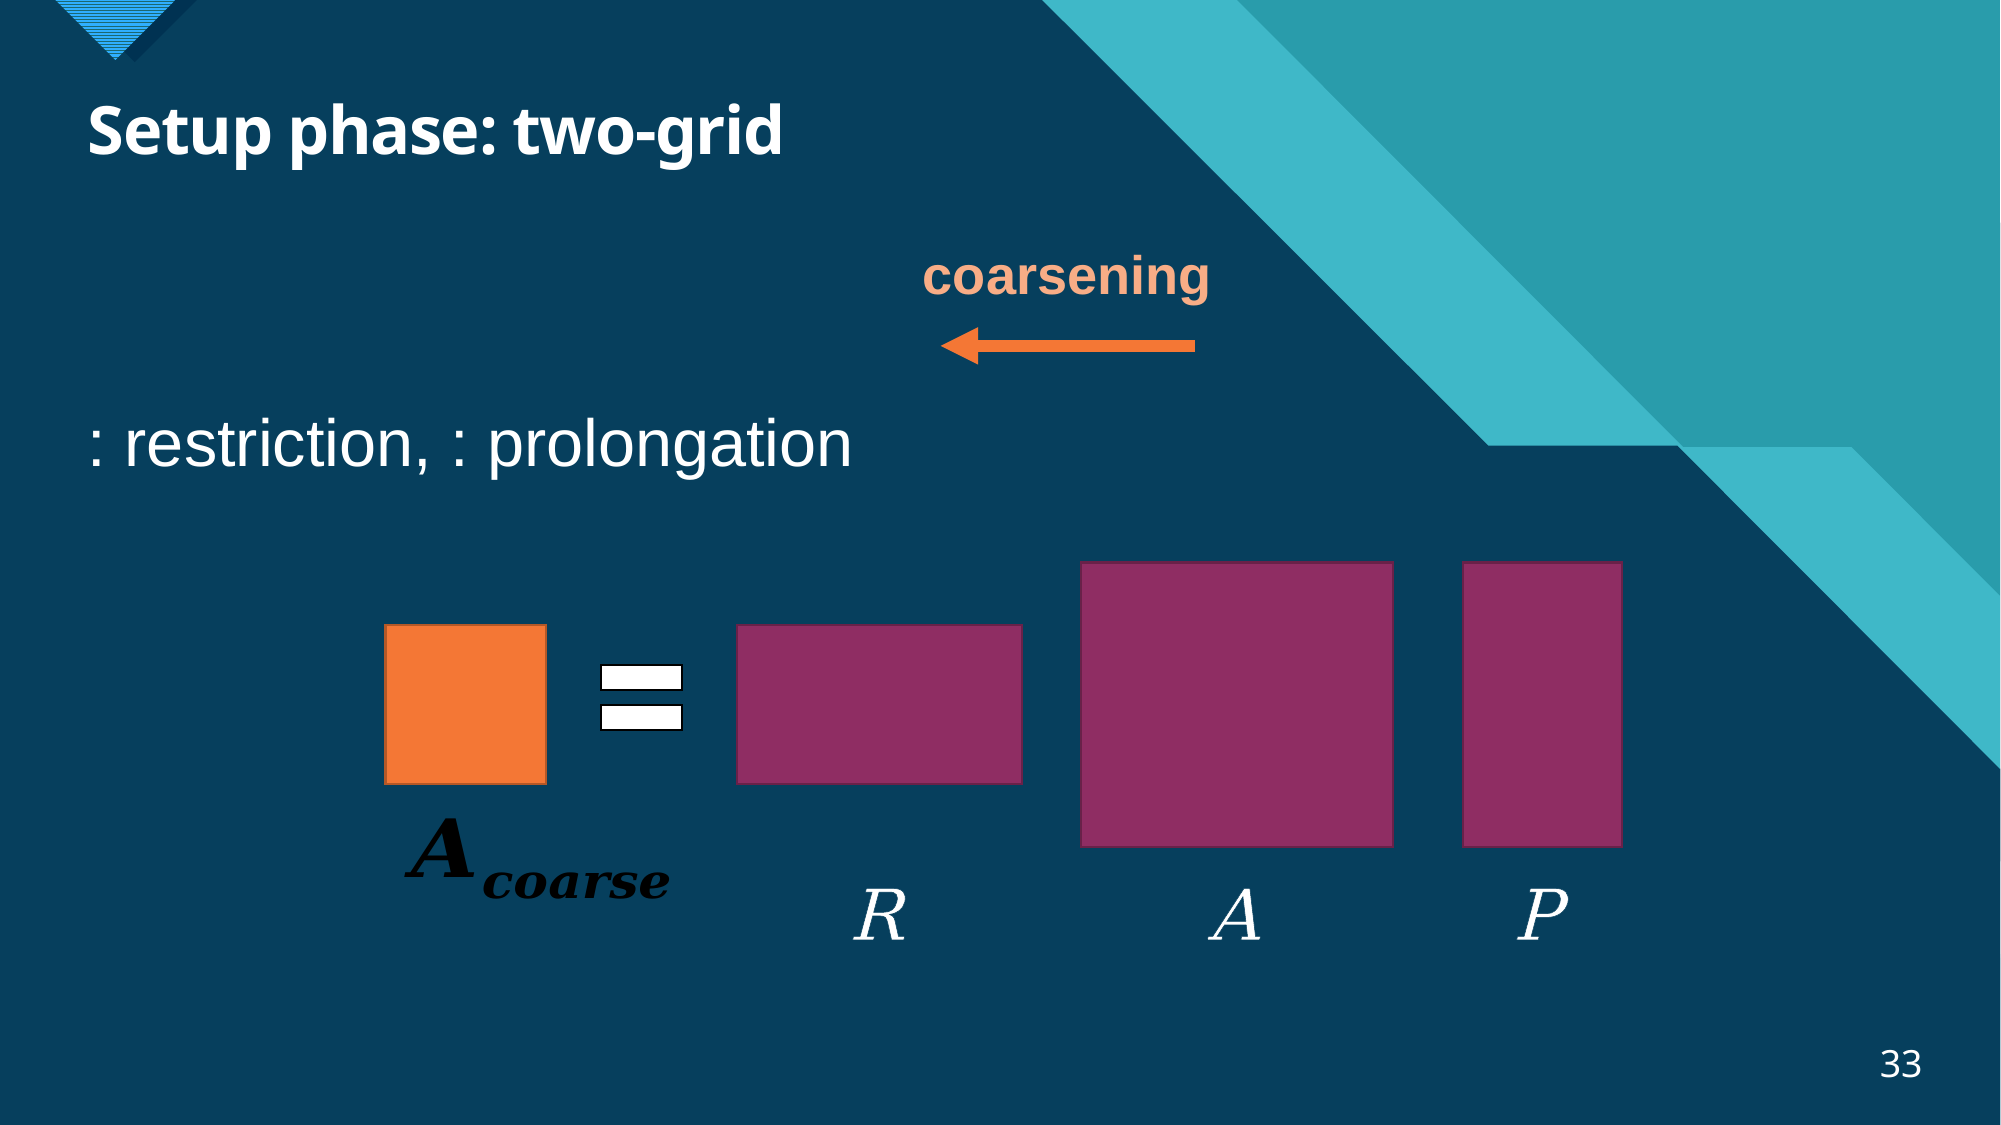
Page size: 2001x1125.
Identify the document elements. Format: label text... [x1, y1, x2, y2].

text_box A [1192, 861, 1274, 962]
text_box [736, 624, 1023, 785]
text_box [384, 624, 547, 785]
text_box coarsening [907, 232, 1228, 313]
text_box R [833, 861, 917, 962]
slide_number 33 [1845, 1035, 1938, 1096]
text_box [1080, 561, 1394, 848]
text_box [600, 704, 683, 731]
text_box [1462, 561, 1623, 848]
title Setup phase: two-grid [72, 89, 1913, 177]
text_box [600, 664, 683, 691]
text_box P [1497, 861, 1575, 962]
